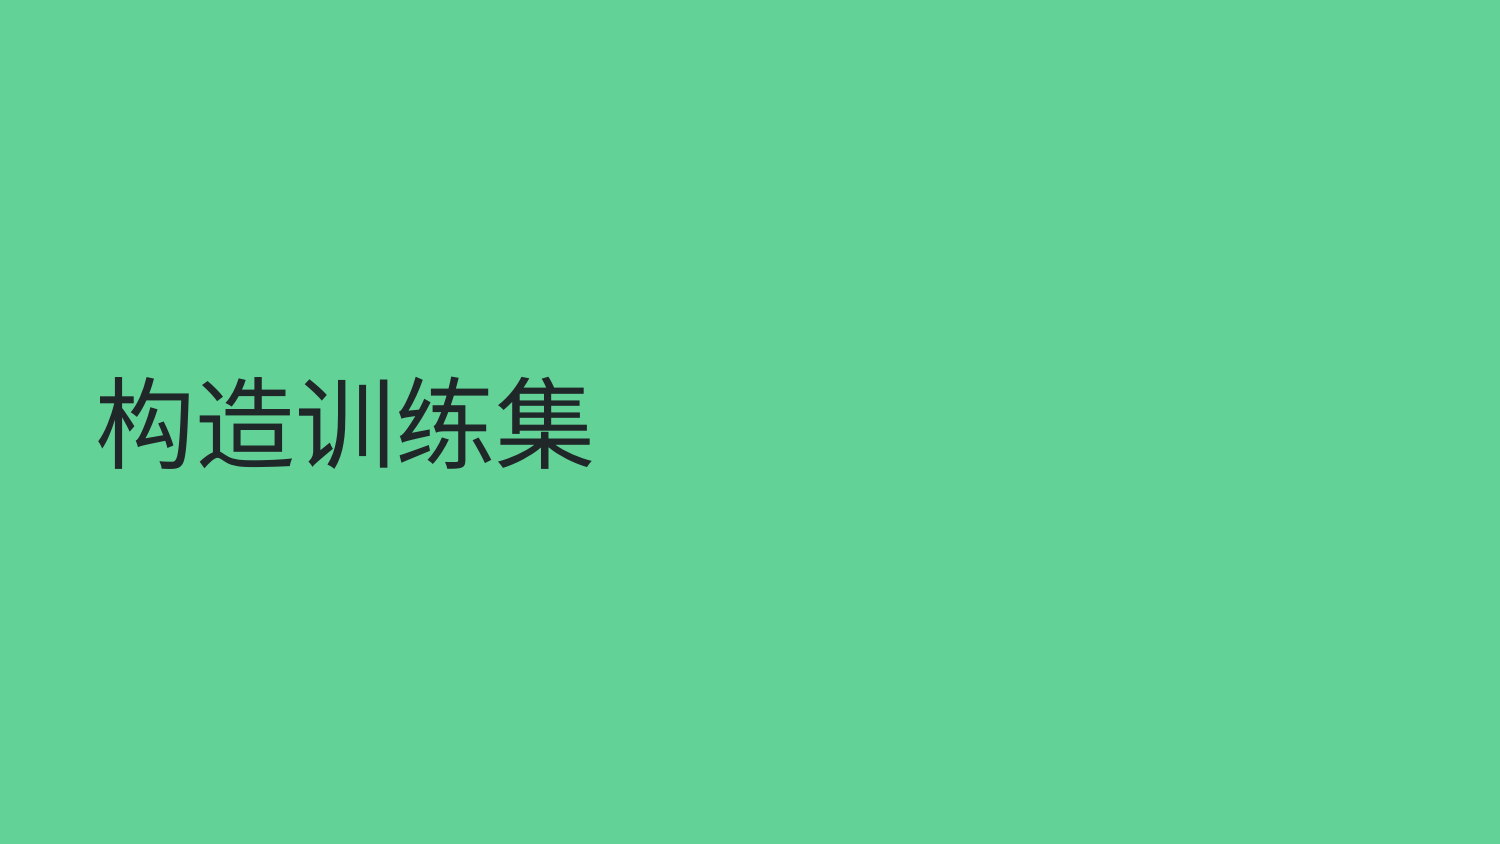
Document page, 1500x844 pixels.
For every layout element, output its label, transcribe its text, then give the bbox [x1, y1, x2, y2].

title 构造训练集 [80, 86, 1032, 758]
